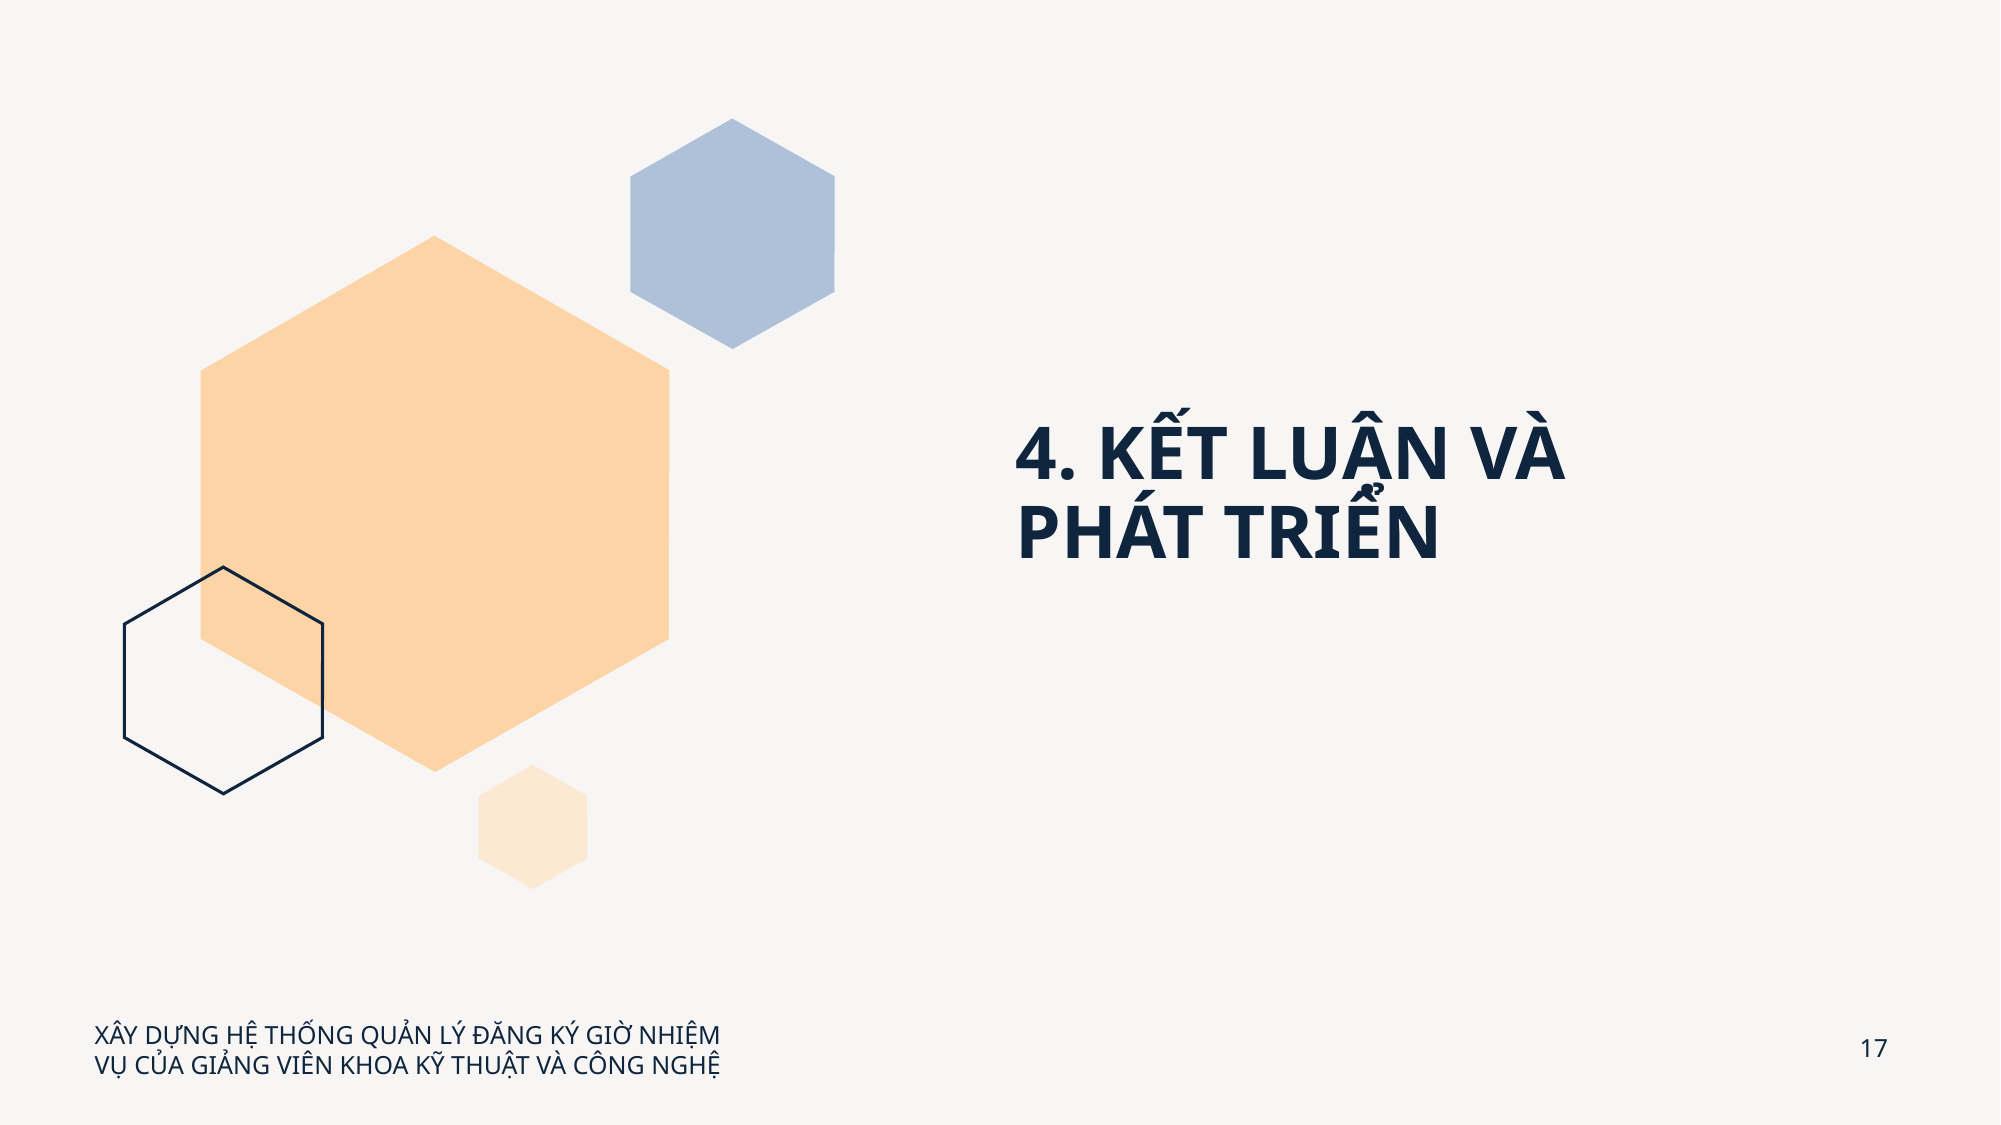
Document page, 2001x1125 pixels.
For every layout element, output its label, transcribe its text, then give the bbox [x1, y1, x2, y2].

footer XÂY DỰNG HỆ THỐNG QUẢN LÝ ĐĂNG KÝ GIỜ NHIỆM VỤ CỦA GIẢNG VIÊN KHOA KỸ THUẬT VÀ CÔNG NGHỆ [79, 1020, 755, 1080]
slide_number 17 [1836, 1020, 1912, 1080]
title 4. KẾT LUẬN VÀ PHÁT TRIỂN [1000, 304, 1582, 582]
